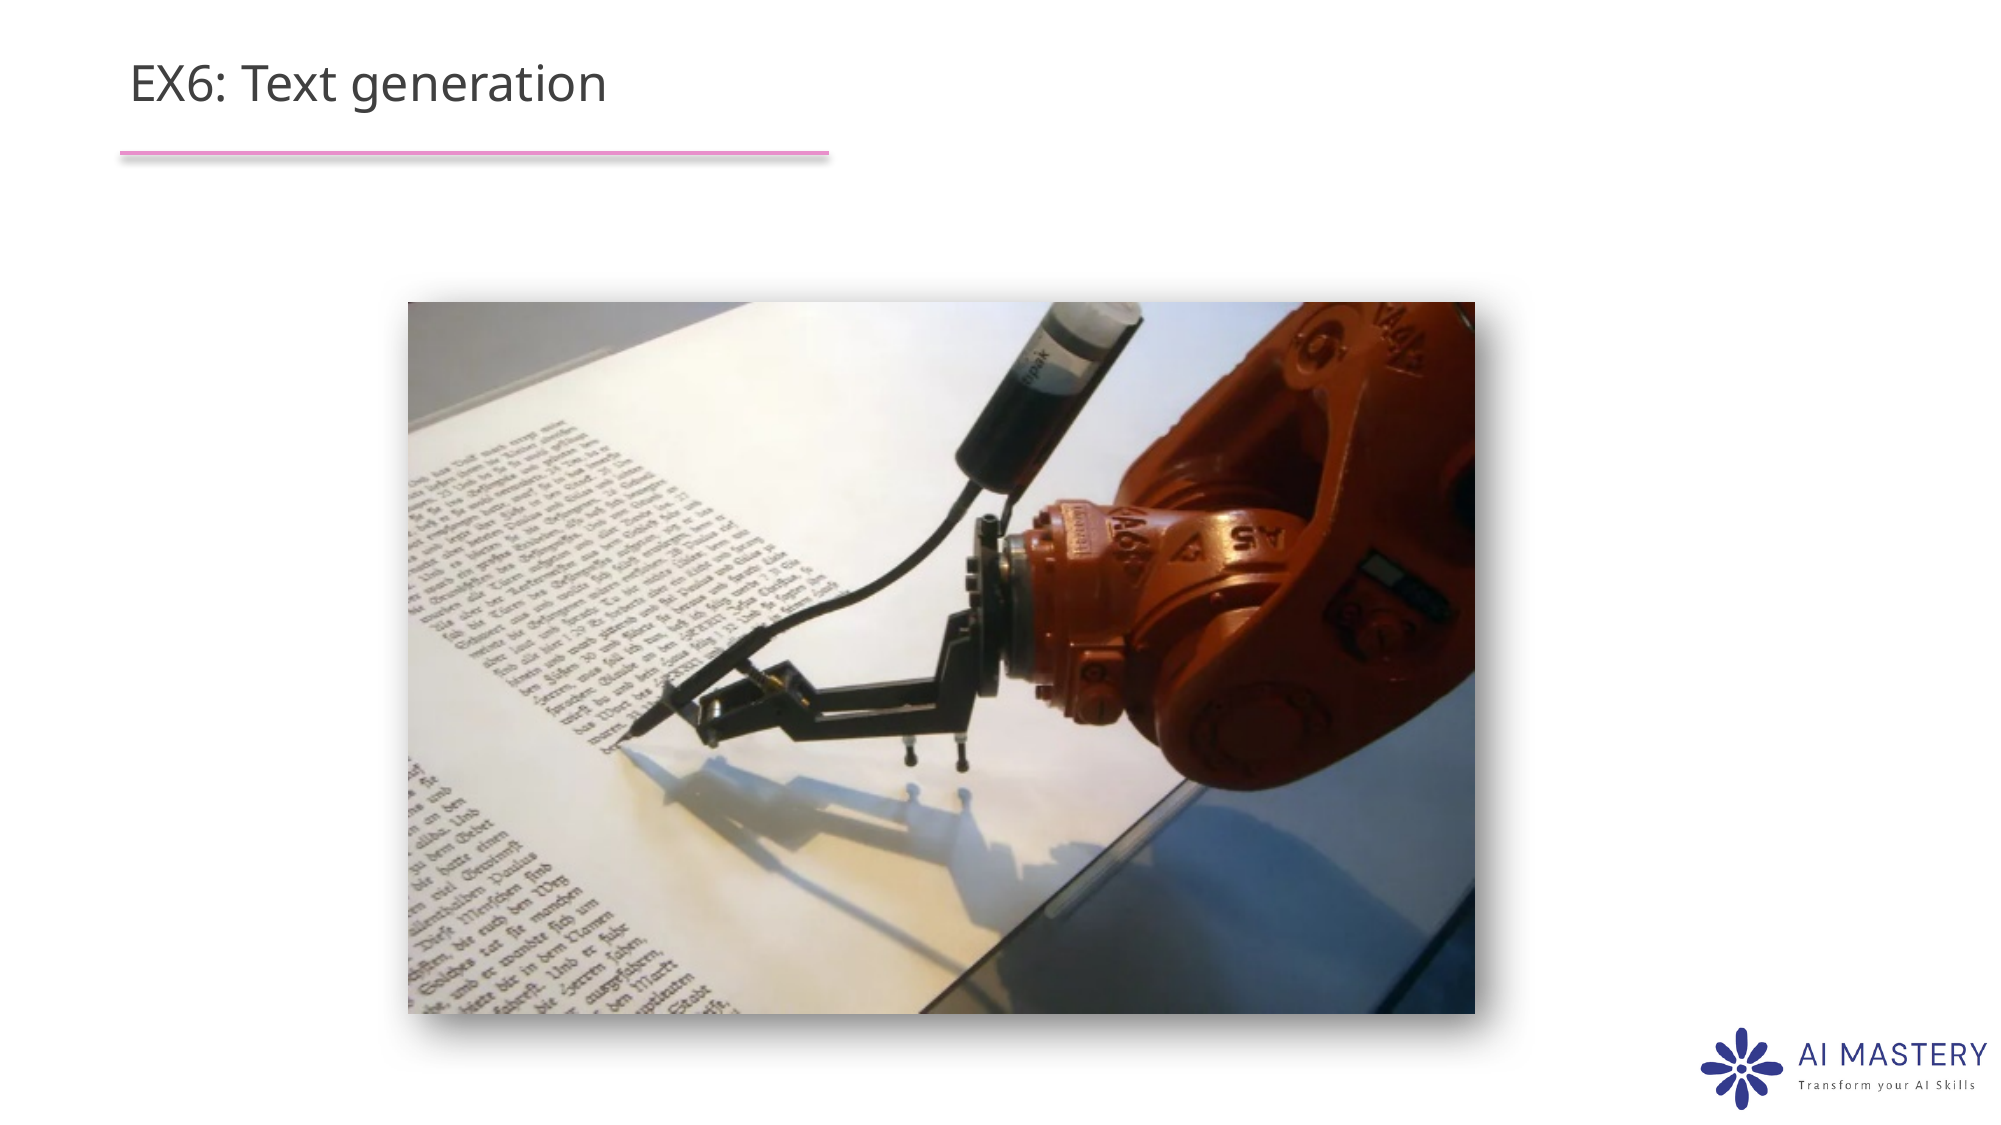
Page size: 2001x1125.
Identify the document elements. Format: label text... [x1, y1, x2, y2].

picture [1687, 1013, 2000, 1125]
title EX6: Text generation [114, 0, 1840, 195]
picture [408, 302, 1475, 1014]
